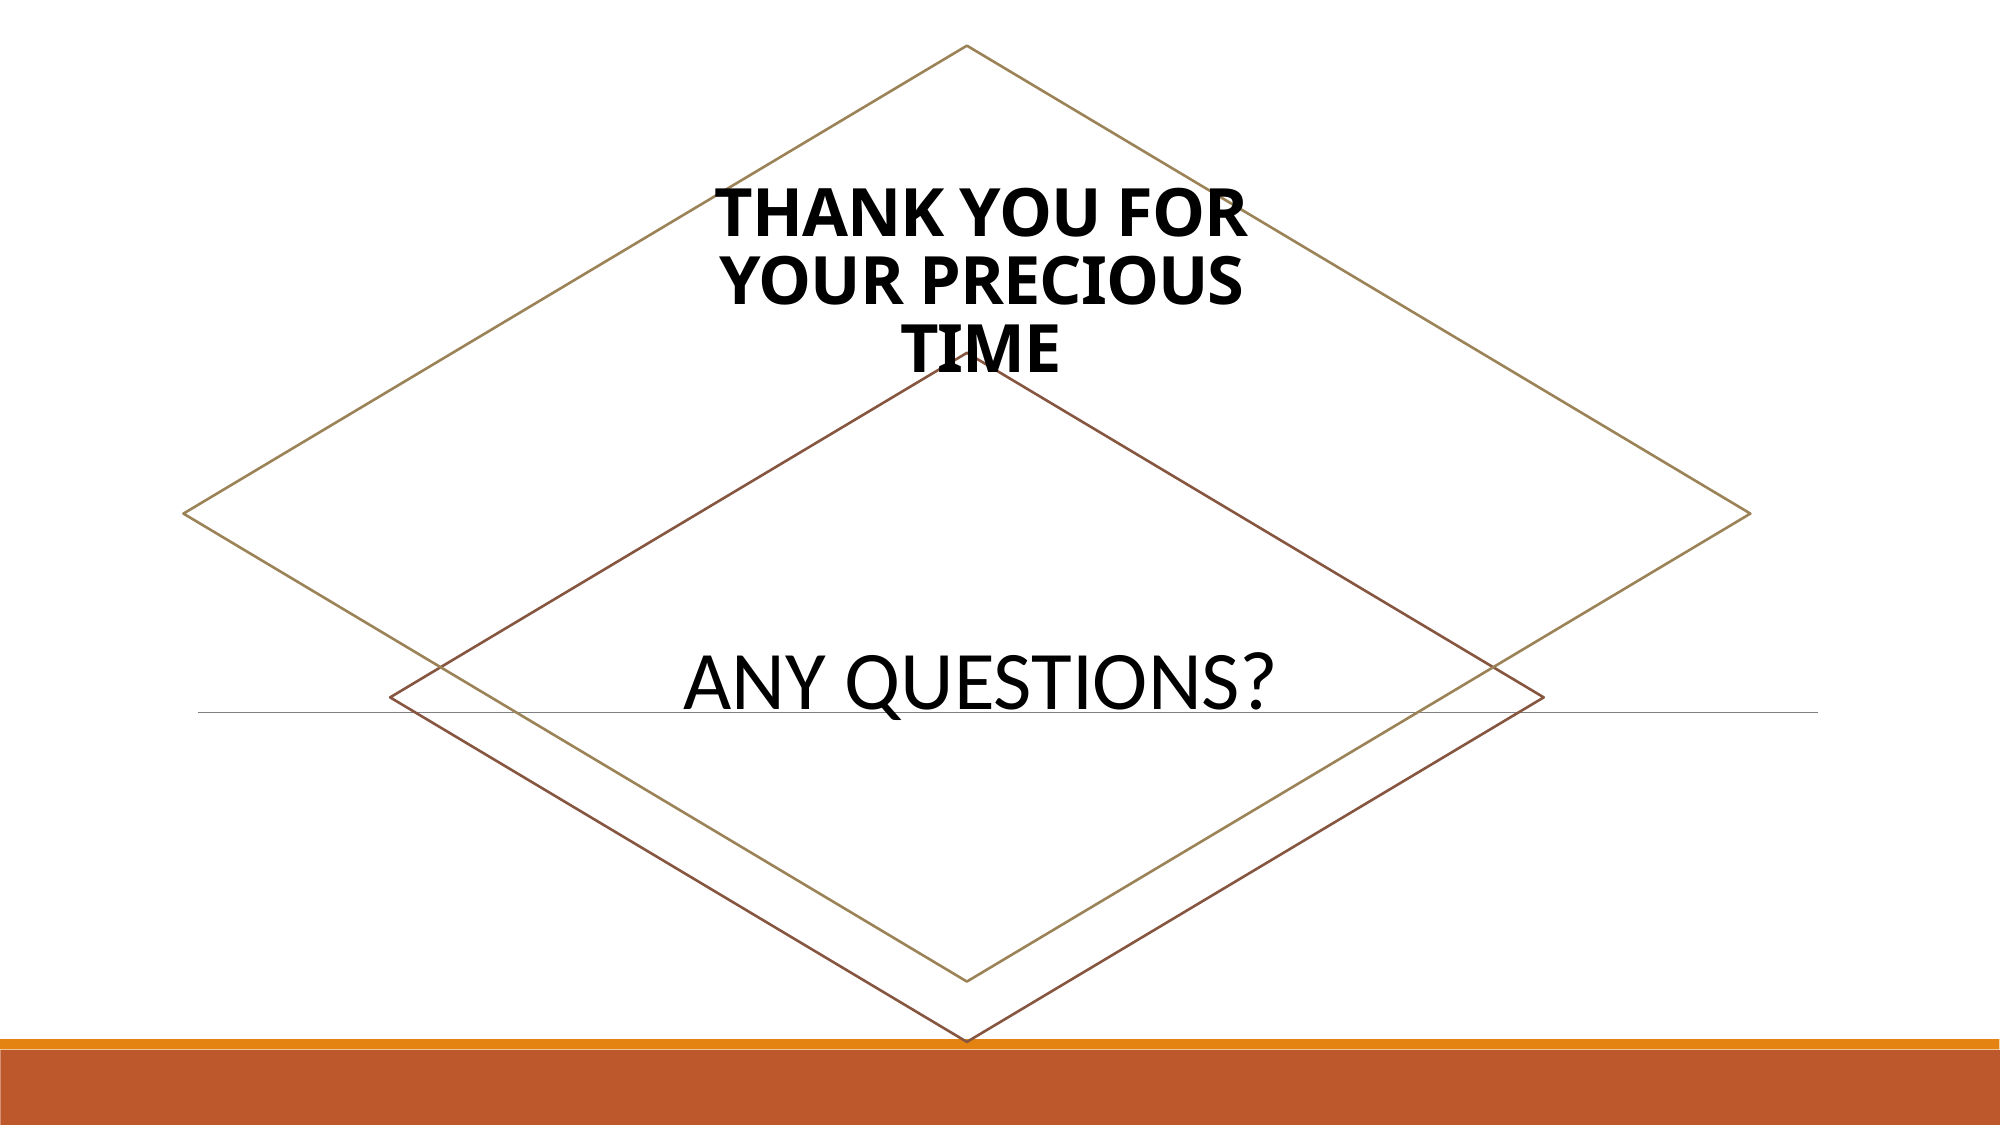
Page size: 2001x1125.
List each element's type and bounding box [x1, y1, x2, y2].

text_box [182, 45, 1751, 1043]
